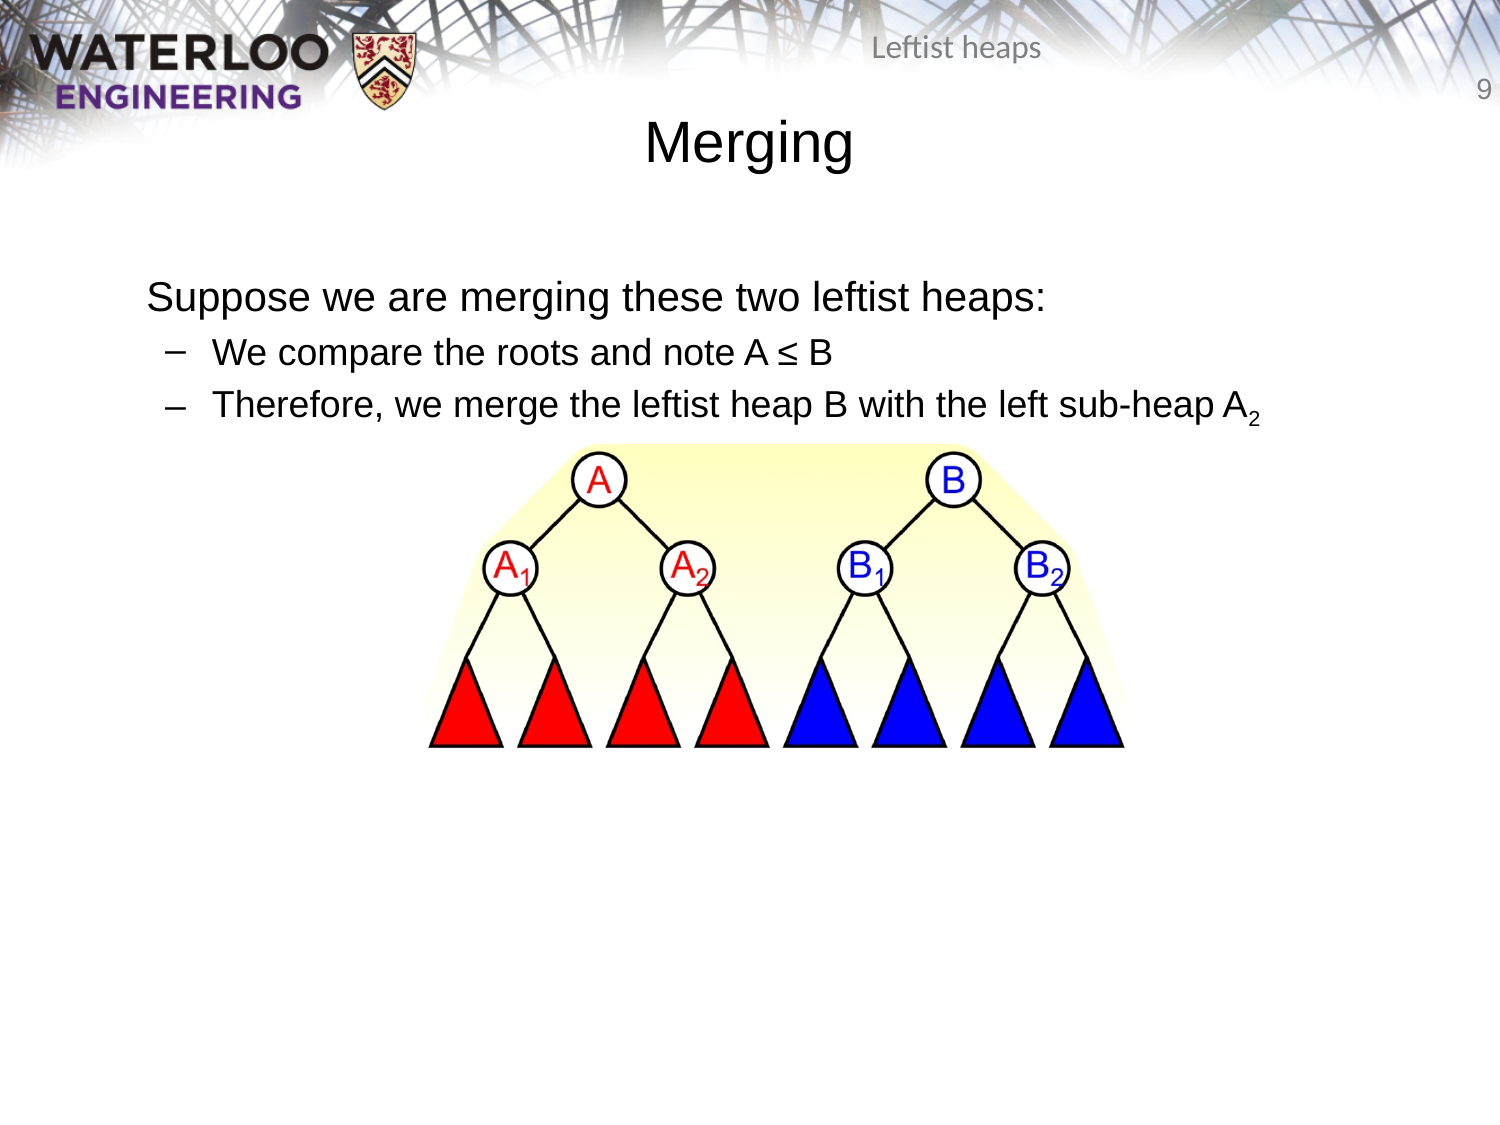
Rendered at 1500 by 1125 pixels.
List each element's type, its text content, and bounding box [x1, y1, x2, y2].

list Suppose we are merging these two leftist heaps: We compare the roots and note A ≤ B Therefore, we merge the leftist heap B with the left sub-heap A2 [74, 262, 1426, 1006]
title Merging [74, 44, 1426, 233]
picture [0, 0, 1500, 1125]
